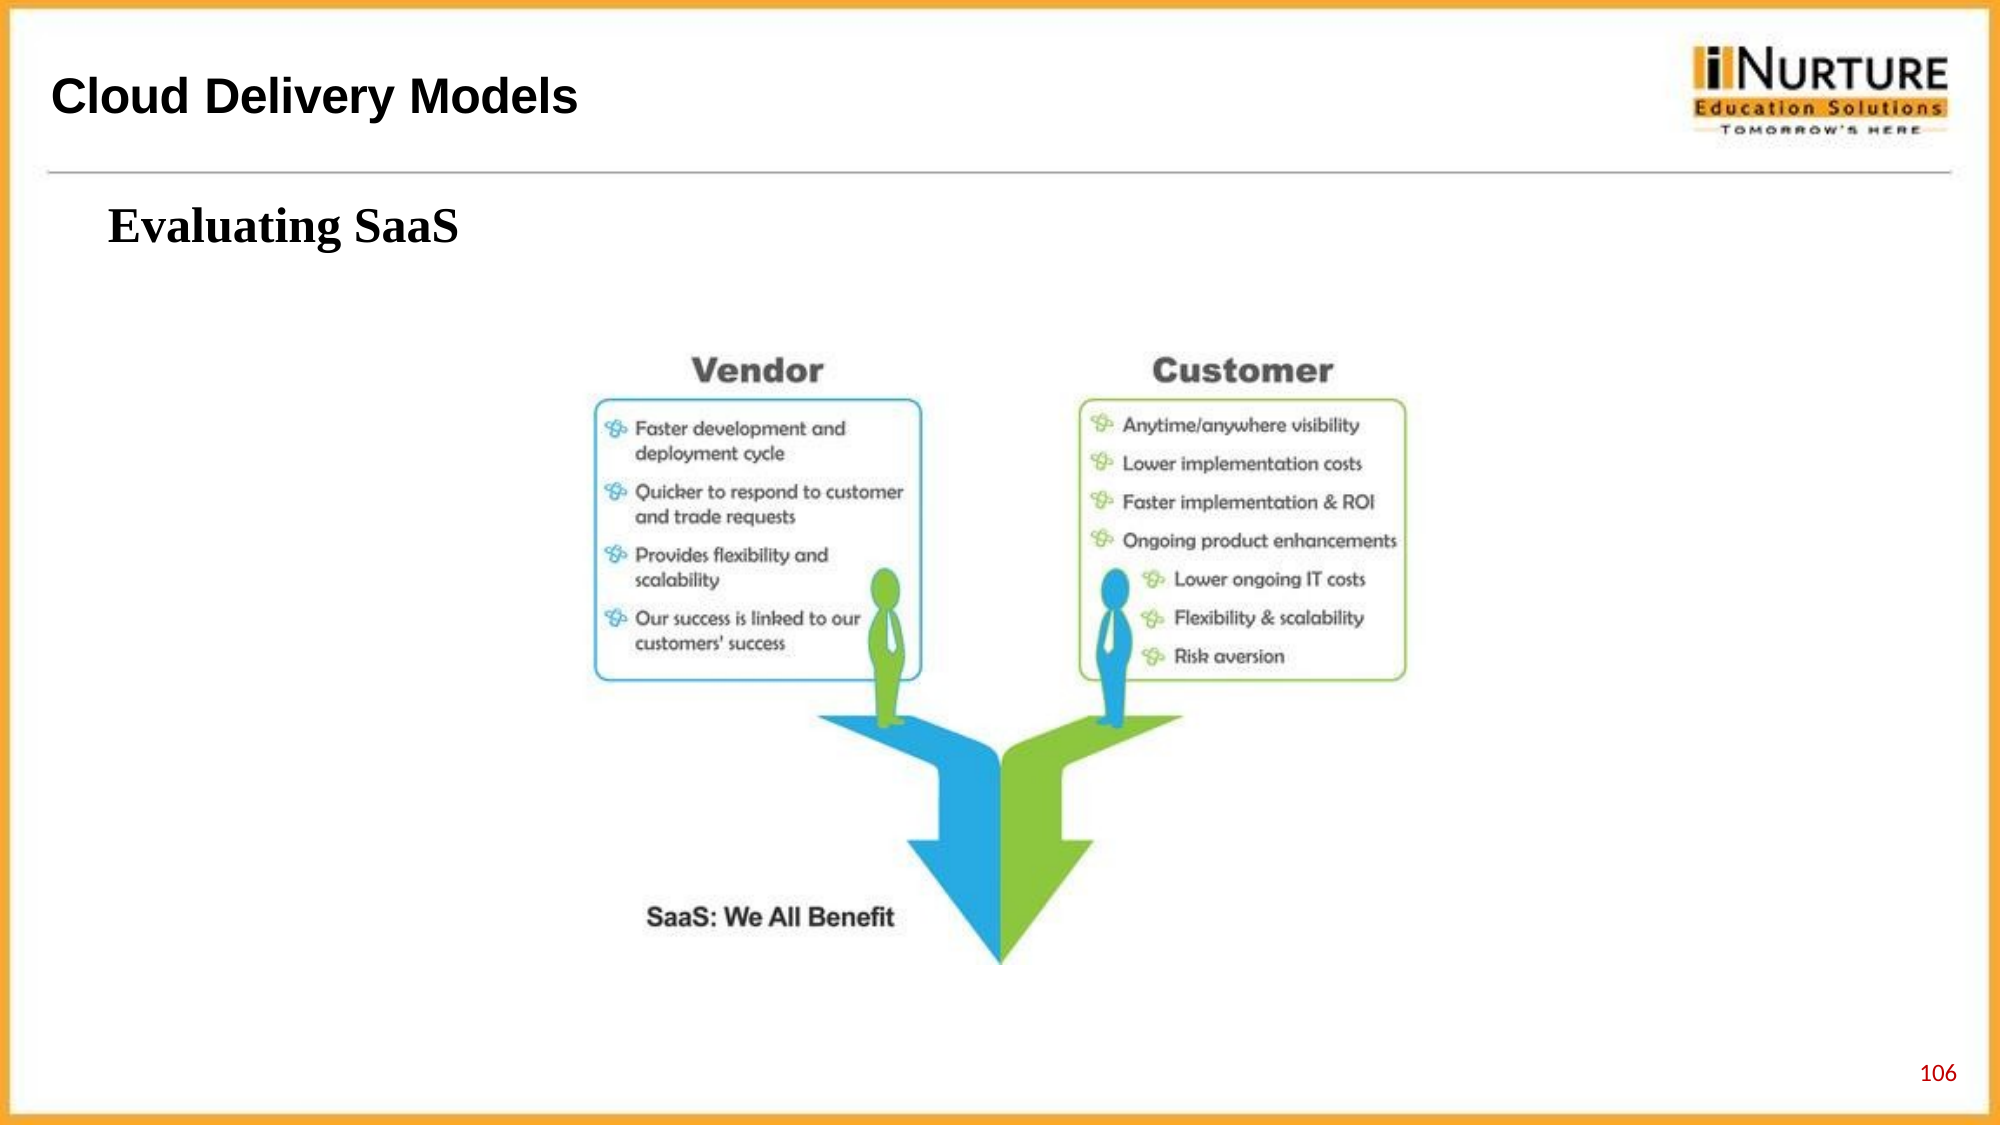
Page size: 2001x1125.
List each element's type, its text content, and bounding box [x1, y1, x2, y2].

text_box Cloud Delivery Models Evaluating SaaS [48, 60, 581, 253]
picture [0, 0, 2000, 1125]
text_box 106 [1917, 1054, 1960, 1087]
